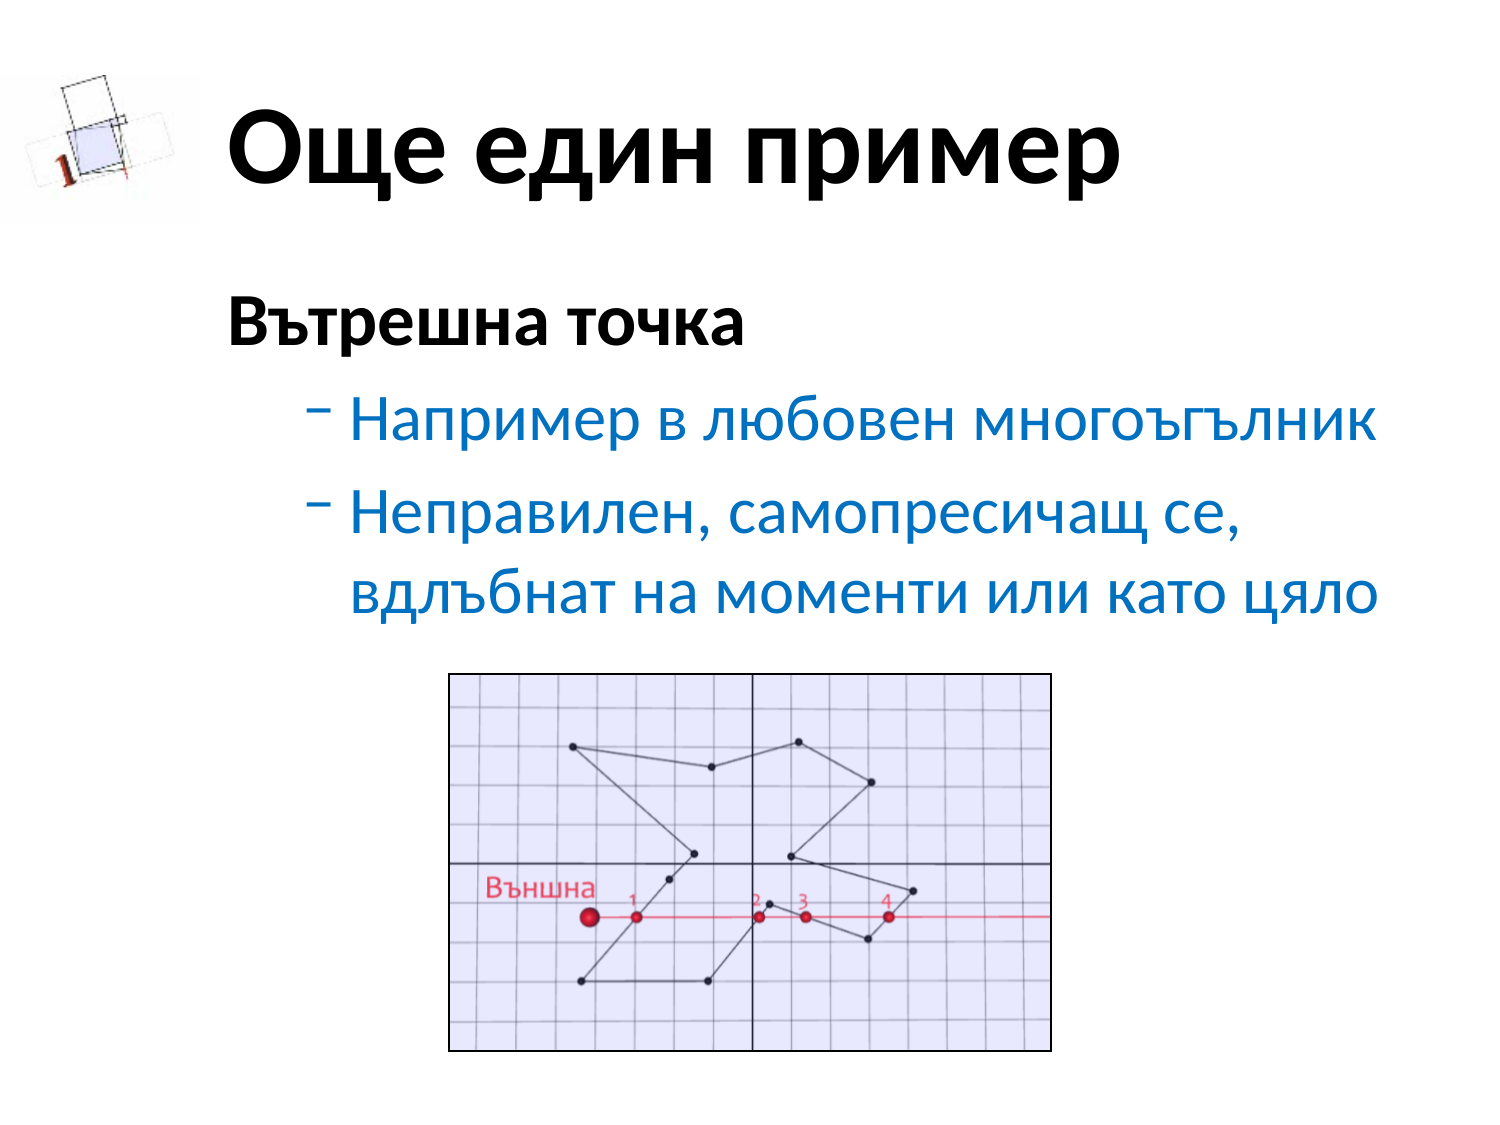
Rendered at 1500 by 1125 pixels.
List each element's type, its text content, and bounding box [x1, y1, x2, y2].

picture [0, 75, 200, 225]
title Още един пример [212, 45, 1500, 233]
picture [449, 674, 1051, 1051]
list Вътрешна точка Например в любовен многоъгълник Неправилен, самопресичащ се, вдлъбнат на моменти или като цяло [212, 262, 1500, 1100]
